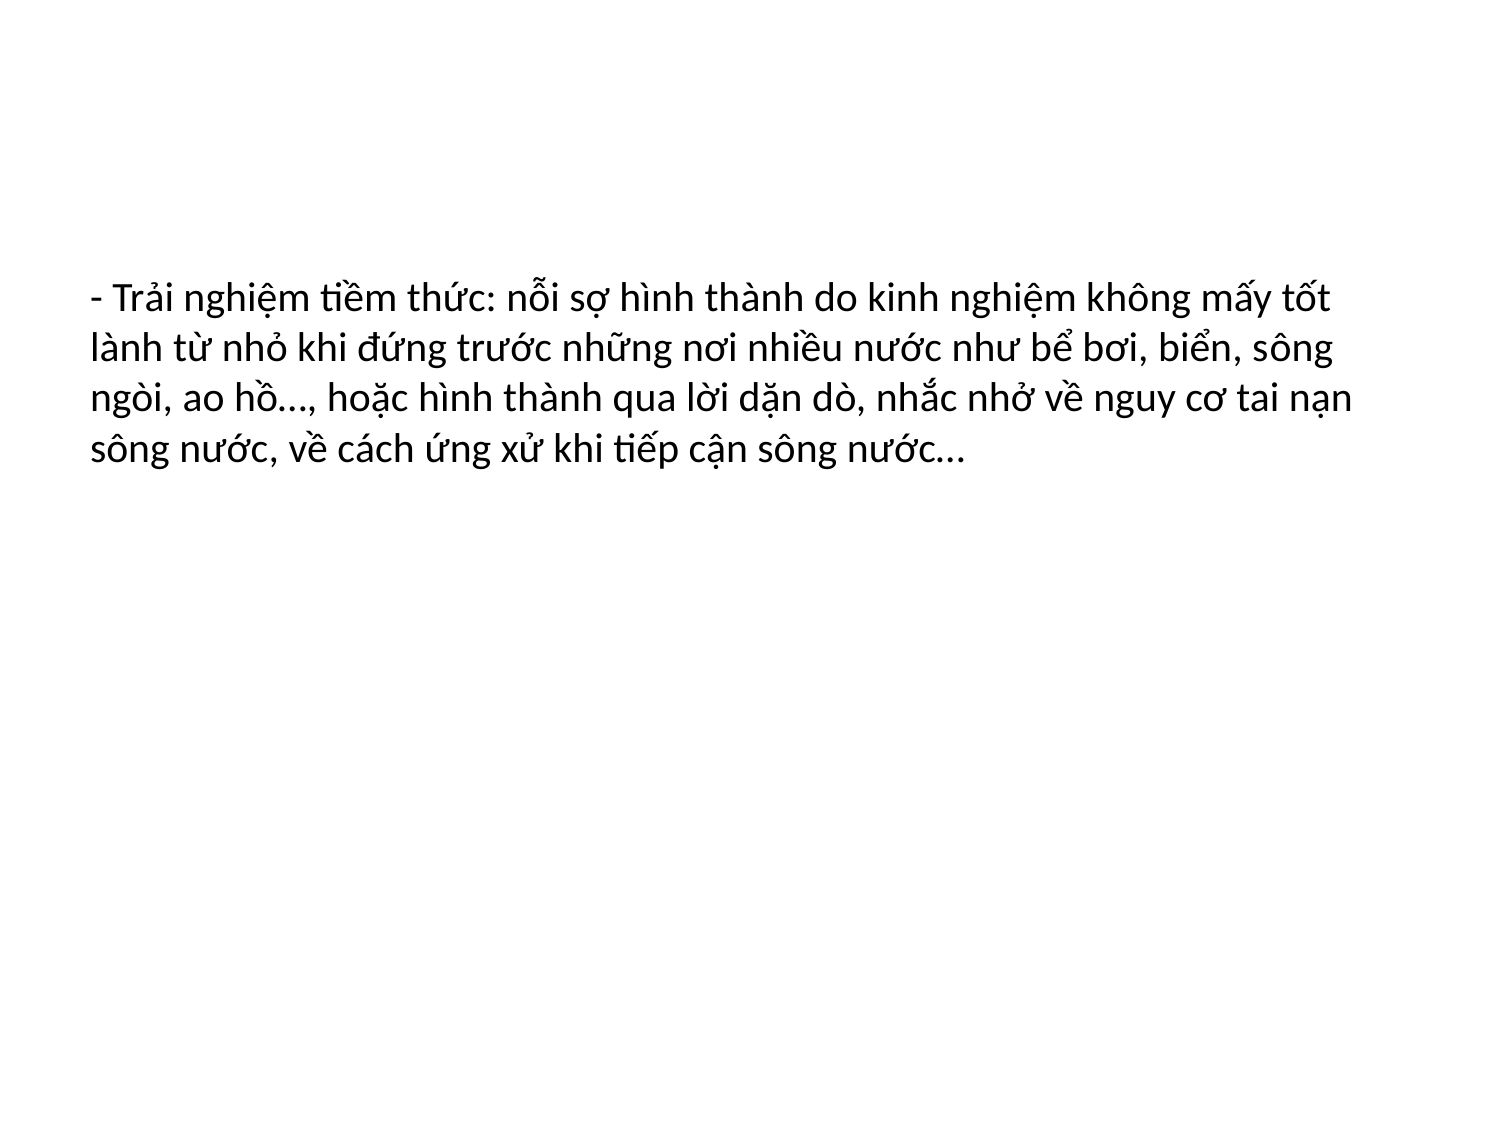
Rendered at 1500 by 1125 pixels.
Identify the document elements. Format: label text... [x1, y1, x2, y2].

list - Trải nghiệm tiềm thức: nỗi sợ hình thành do kinh nghiệm không mấy tốt lành từ nhỏ khi đứng trước những nơi nhiều nước như bể bơi, biển, sông ngòi, ao hồ…, hoặc hình thành qua lời dặn dò, nhắc nhở về nguy cơ tai nạn sông nước, về cách ứng xử khi tiếp cận sông nước… [75, 262, 1425, 1005]
